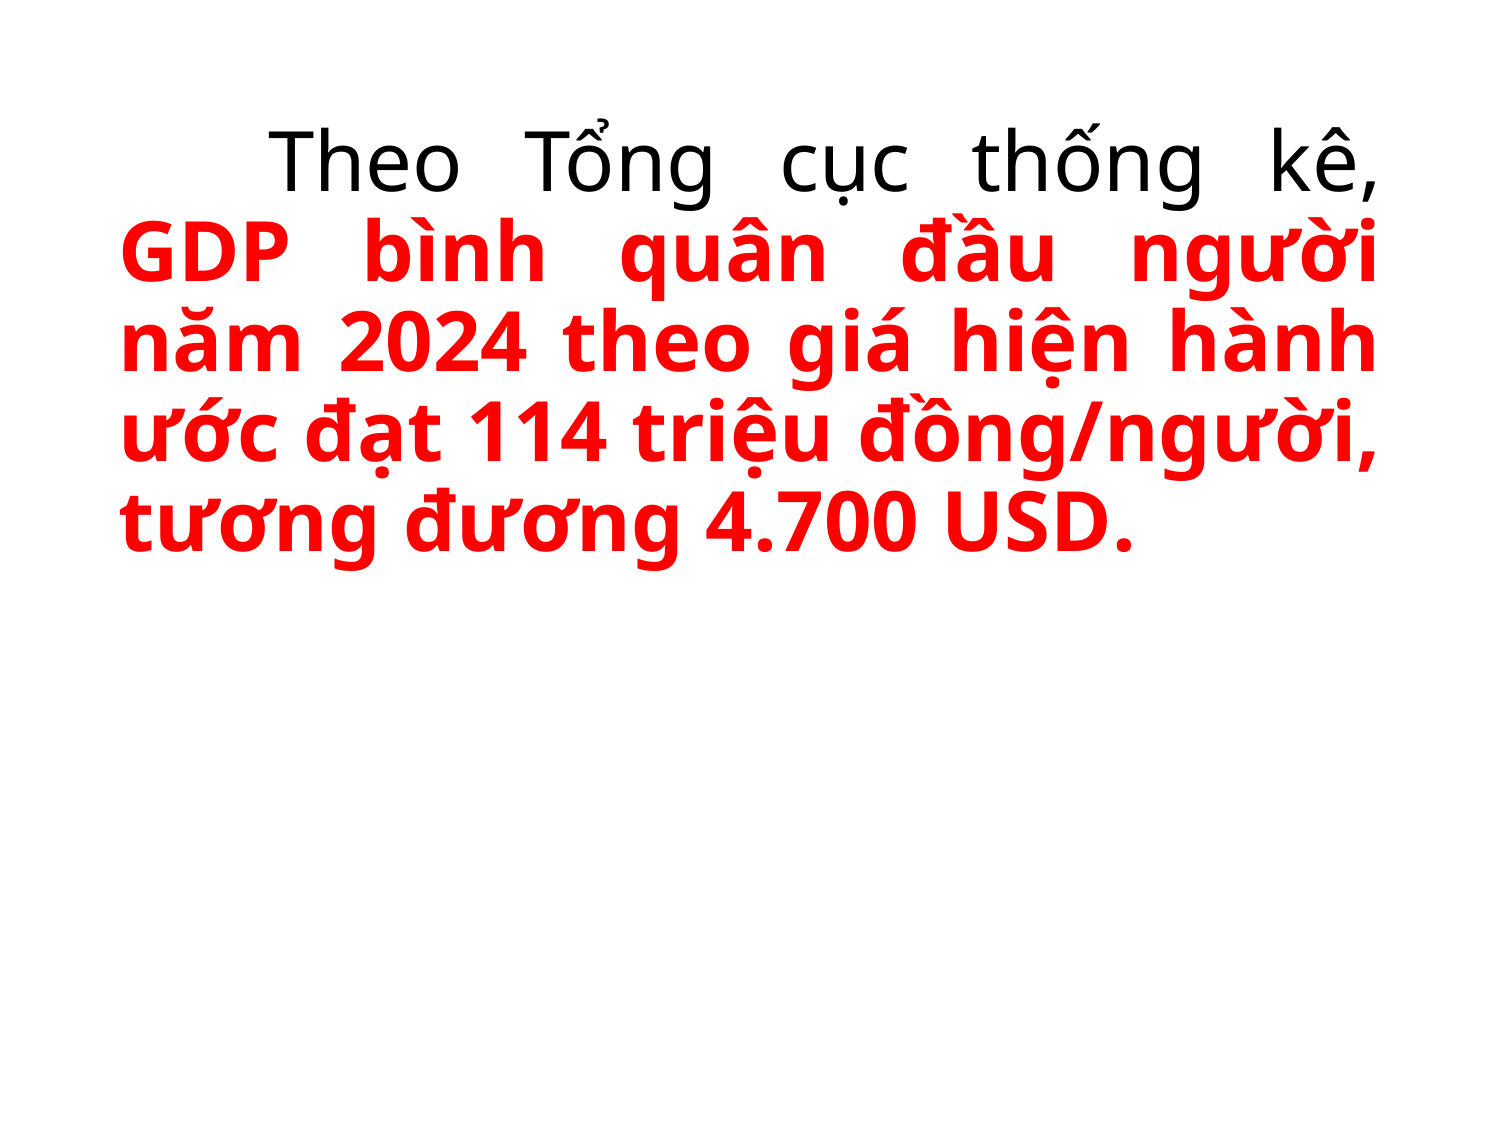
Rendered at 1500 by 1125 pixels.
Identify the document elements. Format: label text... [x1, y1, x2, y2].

list Theo Tổng cục thống kê, GDP bình quân đầu người năm 2024 theo giá hiện hành ước đạt 114 triệu đồng/người, tương đương 4.700 USD. [103, 112, 1397, 1014]
